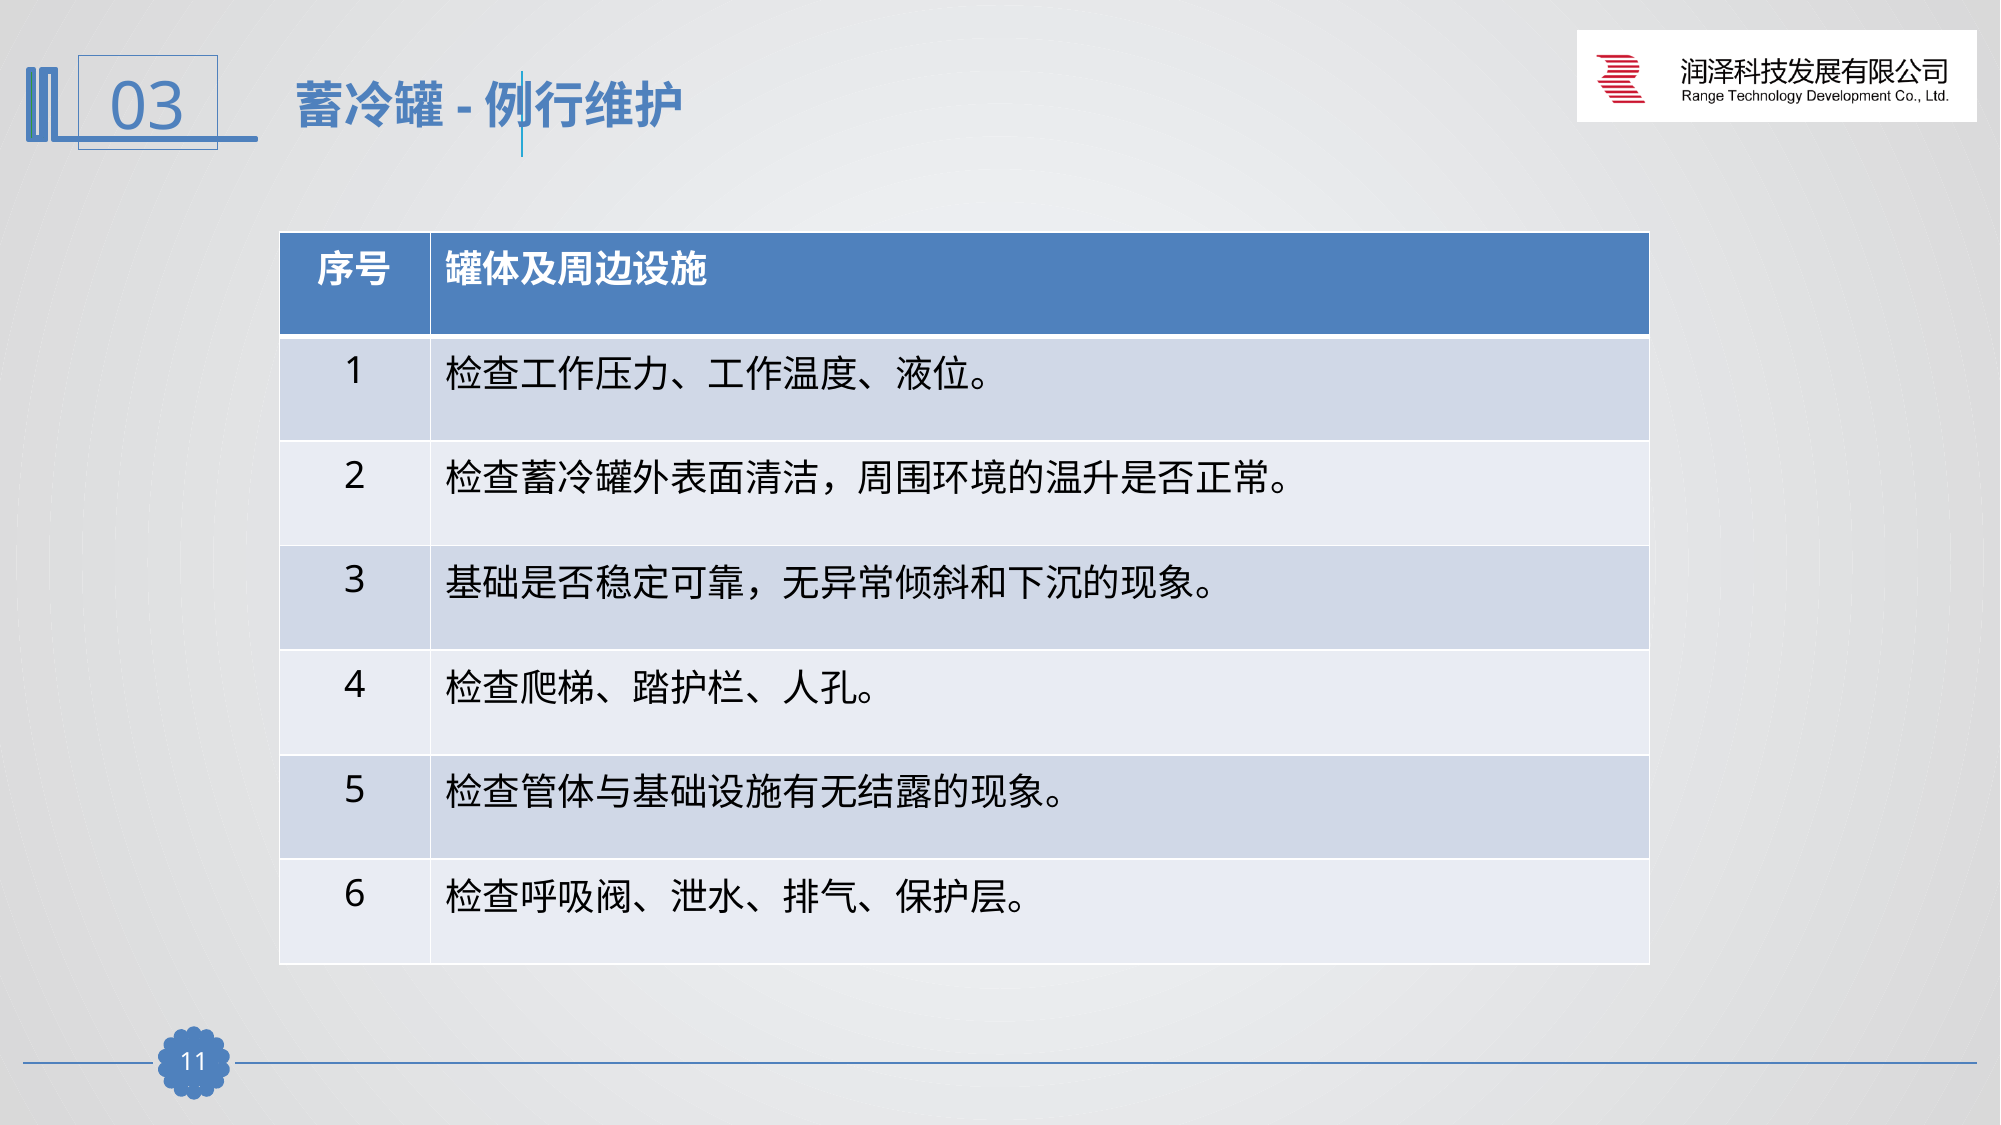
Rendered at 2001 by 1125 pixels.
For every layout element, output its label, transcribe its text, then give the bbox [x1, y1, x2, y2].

table_cell 1 [280, 339, 430, 440]
picture [1577, 30, 1977, 122]
table_cell 检查工作压力、工作温度、液位。 [431, 339, 1649, 440]
table_cell 检查管体与基础设施有无结露的现象。 [431, 756, 1649, 858]
table_cell 检查蓄冷罐外表面清洁，周围环境的温升是否正常。 [431, 442, 1649, 545]
table_cell 2 [280, 442, 430, 545]
table_header 序号 [280, 233, 430, 334]
table_cell 3 [280, 546, 430, 649]
table_cell 检查爬梯、踏护栏、人孔。 [431, 651, 1649, 754]
table_cell 检查呼吸阀、泄水、排气、保护层。 [431, 860, 1649, 963]
table_cell 6 [280, 860, 430, 963]
slide_number 10 [169, 1039, 218, 1086]
text_box 蓄冷罐-例行维护 [279, 66, 1733, 142]
table_header 罐体及周边设施 [431, 233, 1649, 334]
table_cell 4 [280, 651, 430, 754]
table_cell 5 [280, 756, 430, 858]
table_cell 基础是否稳定可靠，无异常倾斜和下沉的现象。 [431, 546, 1649, 649]
